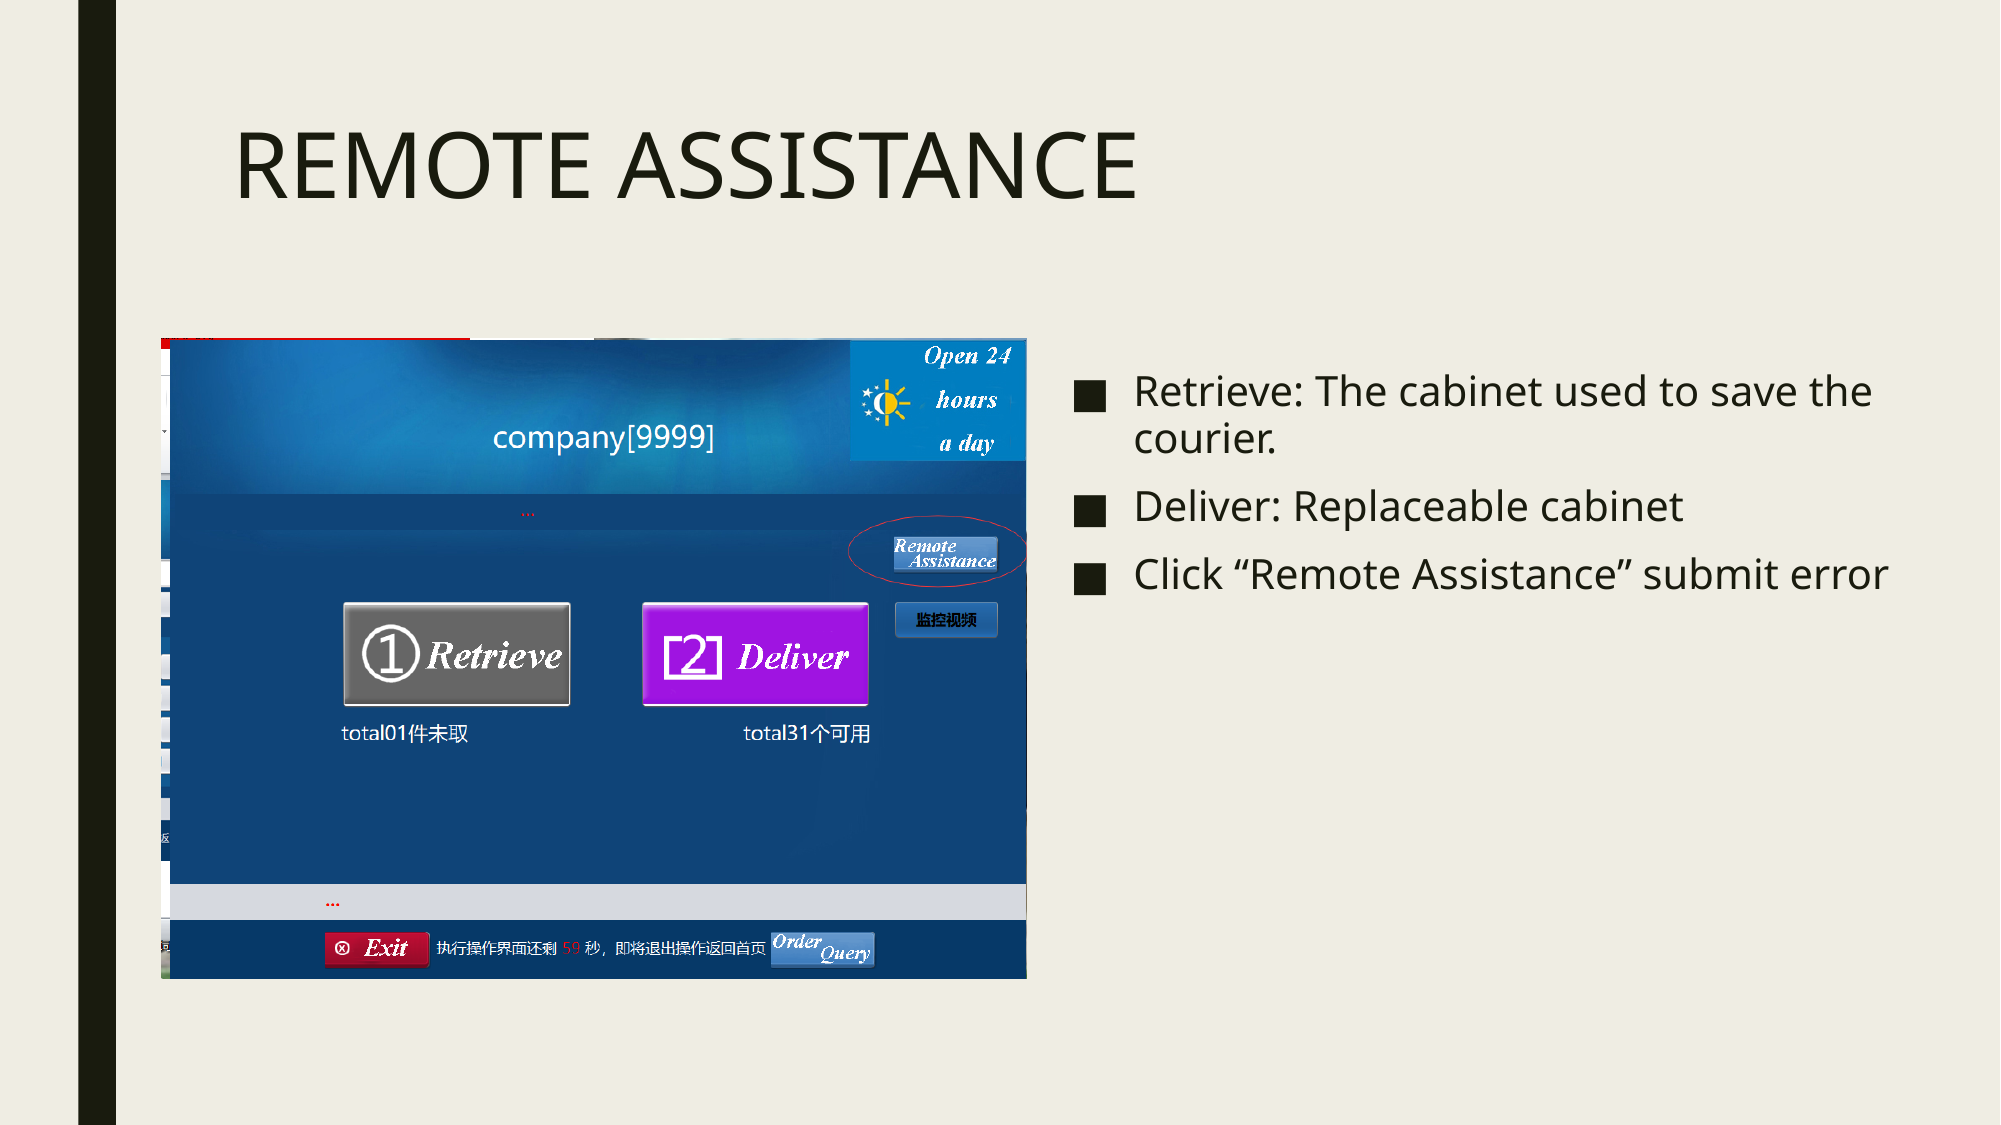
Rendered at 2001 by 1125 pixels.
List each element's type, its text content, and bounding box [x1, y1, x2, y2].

title REMOTE ASSISTANCE [224, 111, 1801, 357]
picture [161, 337, 1027, 979]
list Retrieve: The cabinet used to save the courier. Deliver: Replaceable cabinet Click “Remote Assistance” submit error [1062, 361, 1922, 950]
